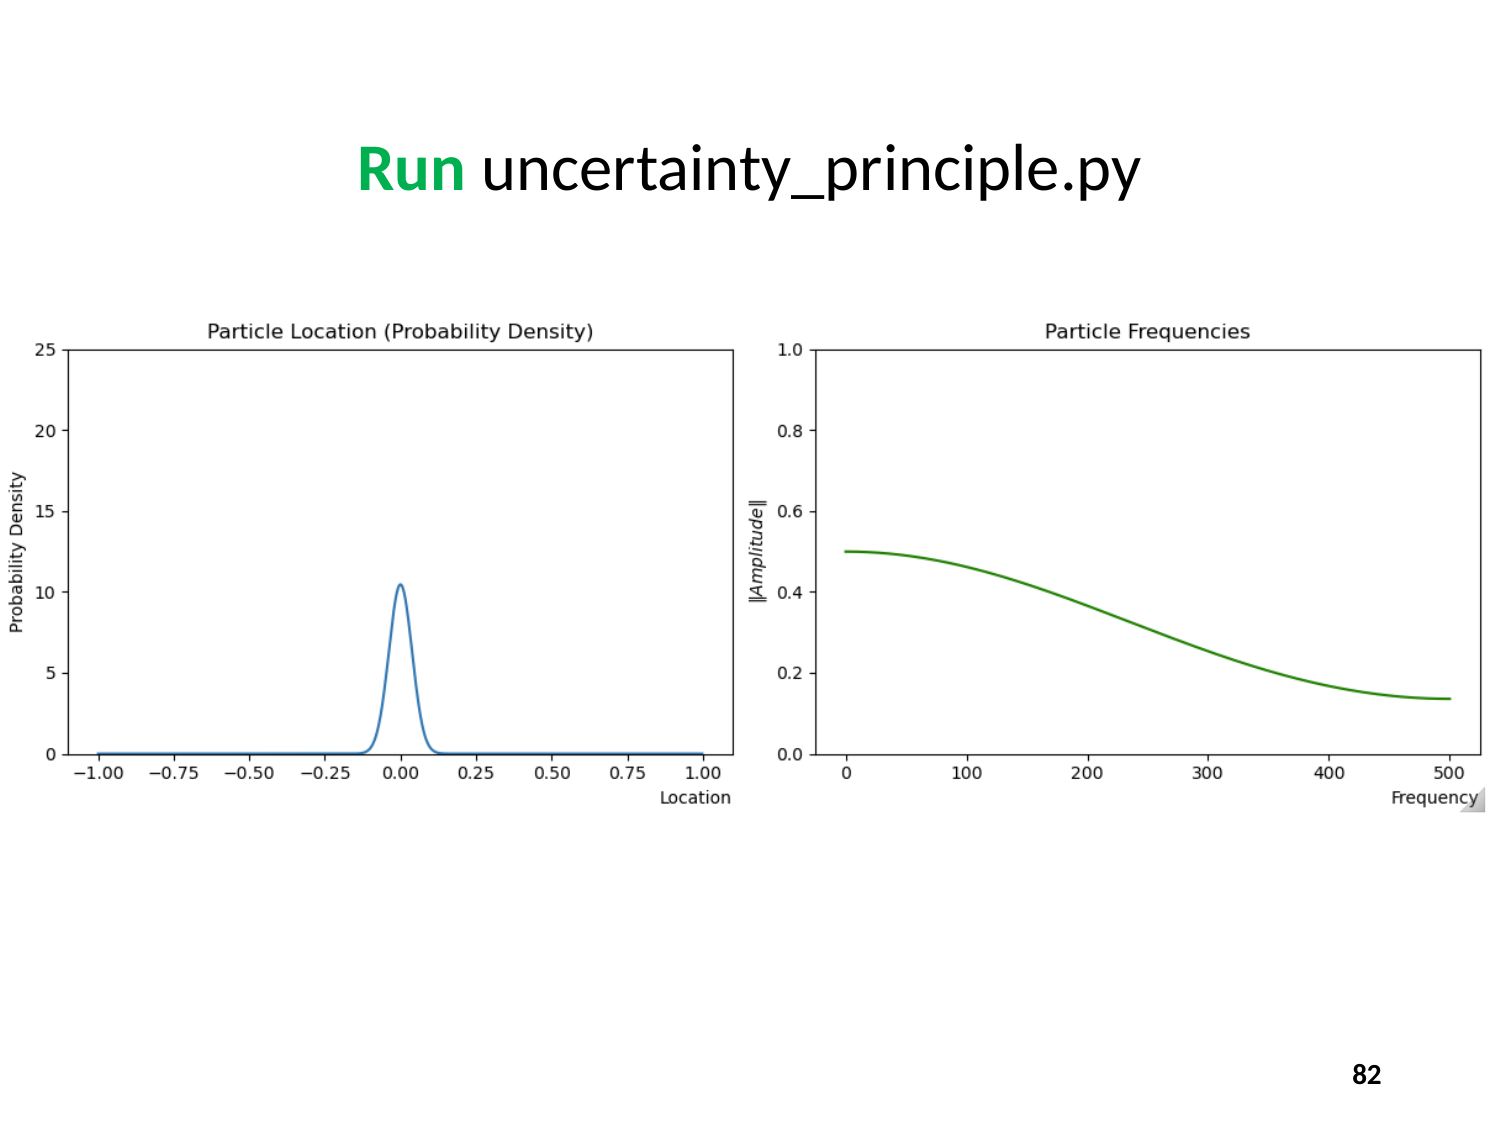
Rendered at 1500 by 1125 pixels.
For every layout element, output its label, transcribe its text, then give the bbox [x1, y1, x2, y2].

title Run uncertainty_principle.py [103, 59, 1397, 278]
slide_number 82 [1059, 1042, 1397, 1103]
picture [0, 303, 1500, 821]
